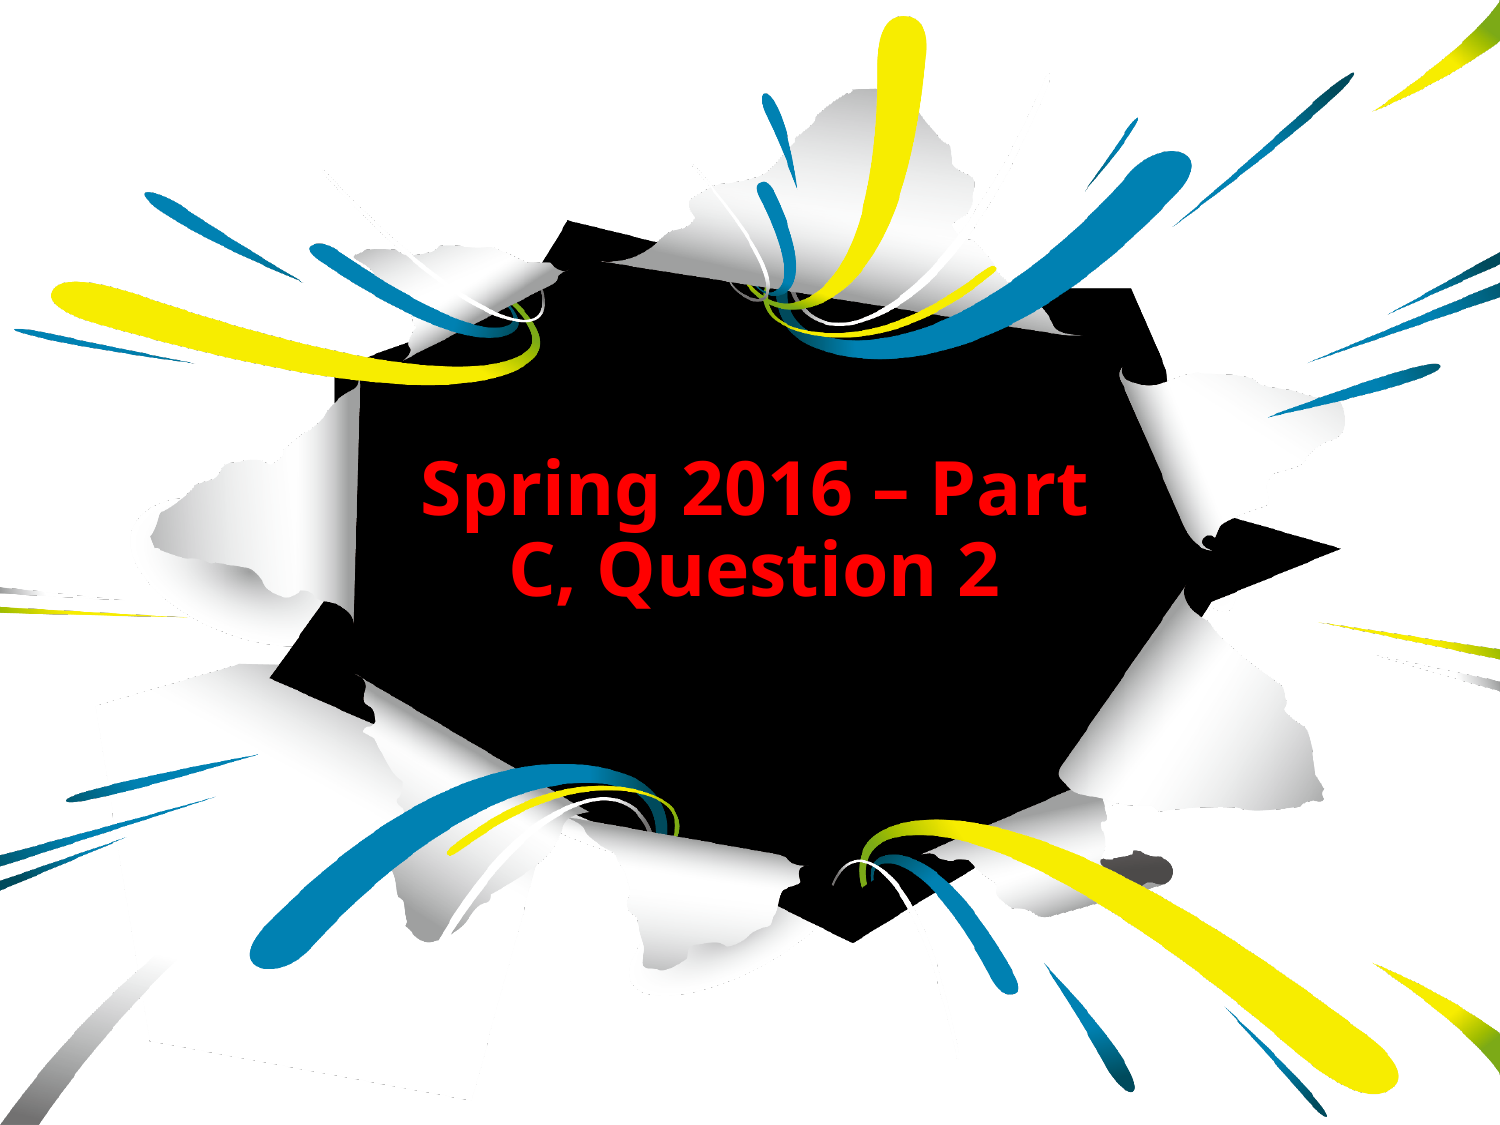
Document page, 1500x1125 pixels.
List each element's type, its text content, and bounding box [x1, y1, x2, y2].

picture [0, 0, 1500, 1125]
list Spring 2016 – Part C, Question 2 [384, 425, 1125, 638]
